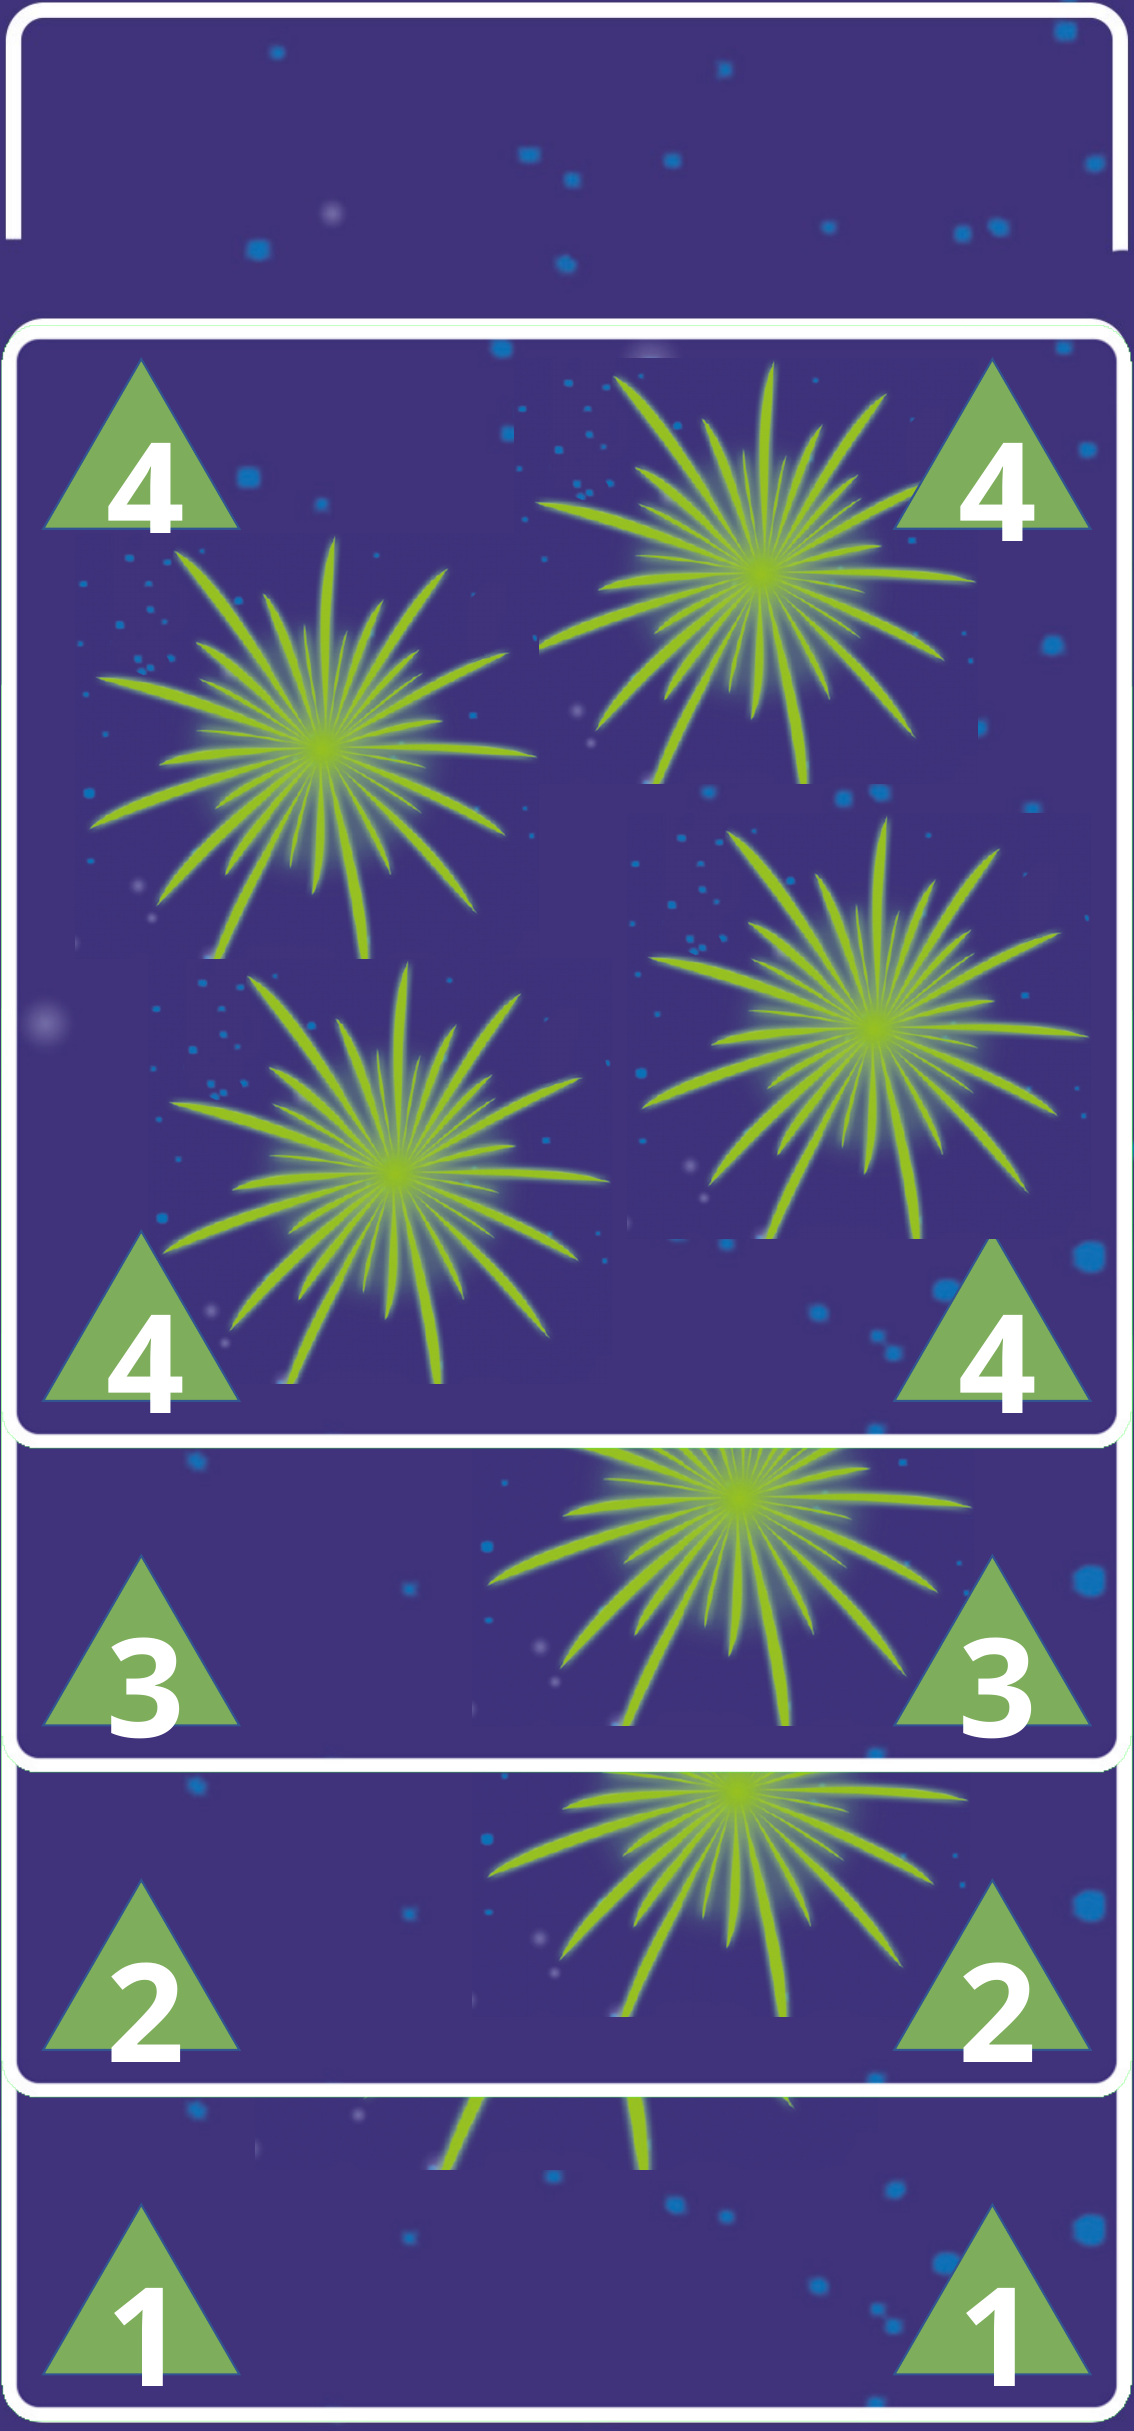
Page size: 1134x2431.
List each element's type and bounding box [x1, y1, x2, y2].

text_box [0, 0, 1134, 2431]
